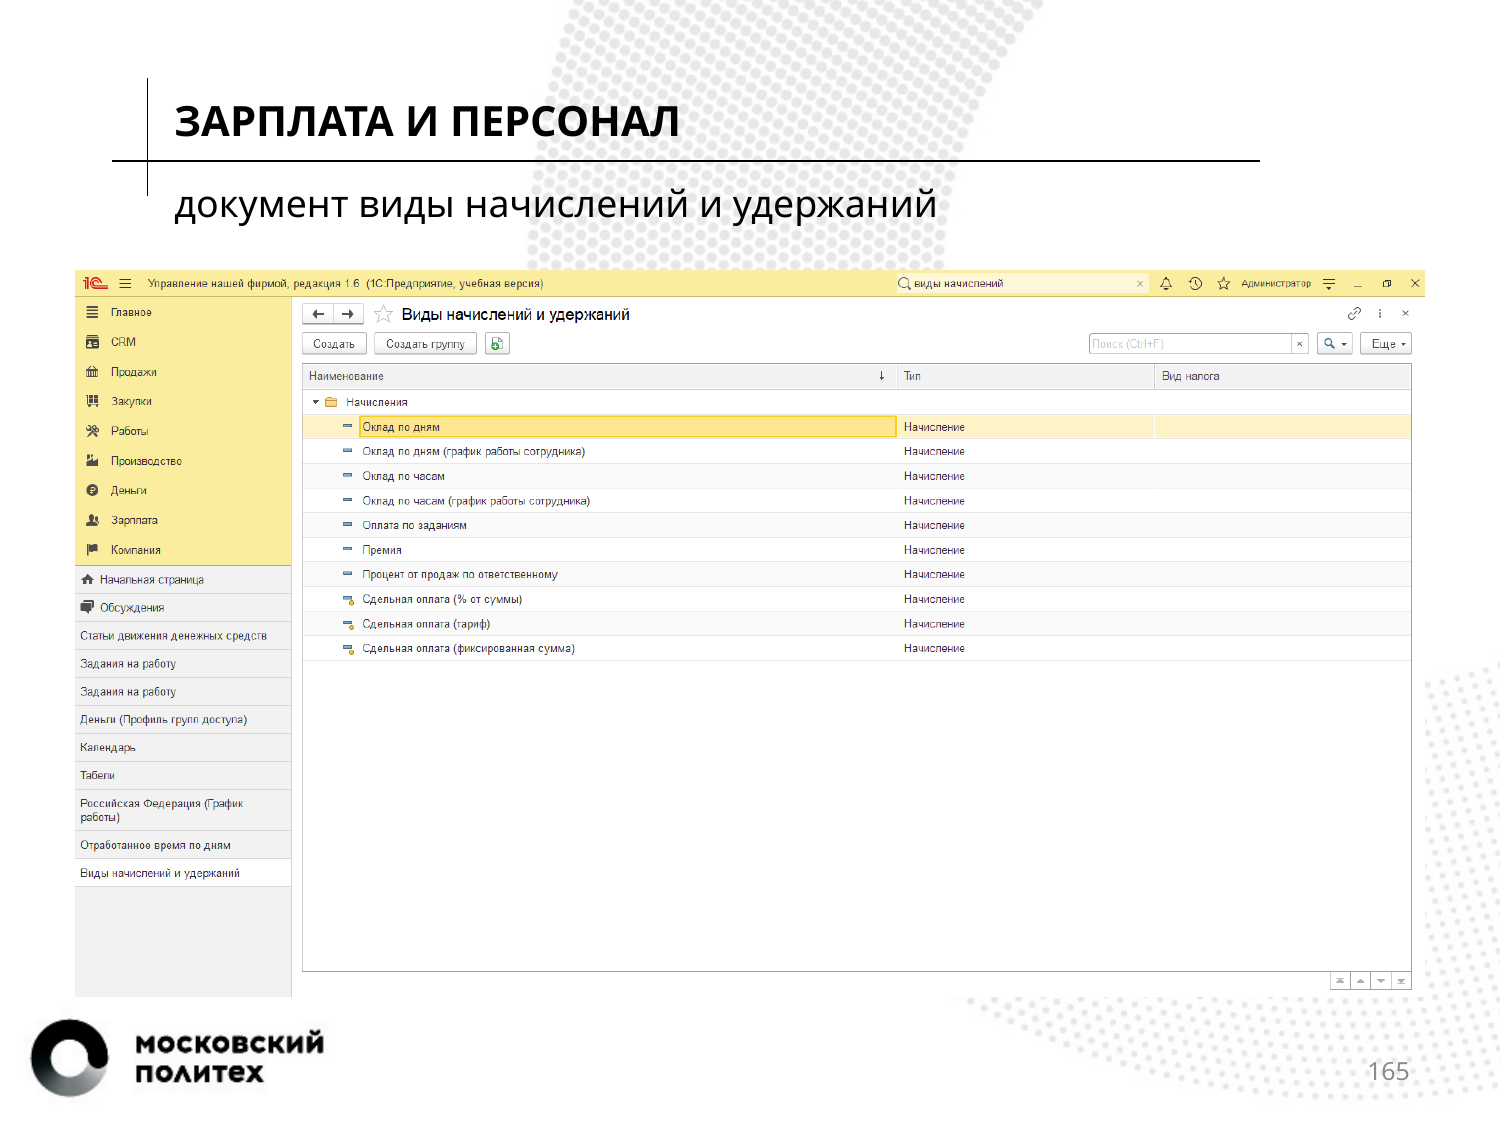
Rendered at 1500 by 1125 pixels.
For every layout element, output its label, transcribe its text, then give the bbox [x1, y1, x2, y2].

picture [0, 0, 1500, 1125]
slide_number 165 [1074, 1042, 1425, 1103]
title документ виды начислений и удержаний [159, 161, 1427, 244]
text_box ЗАРПЛАТА И ПЕРСОНАЛ [159, 78, 1427, 161]
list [74, 270, 1426, 997]
